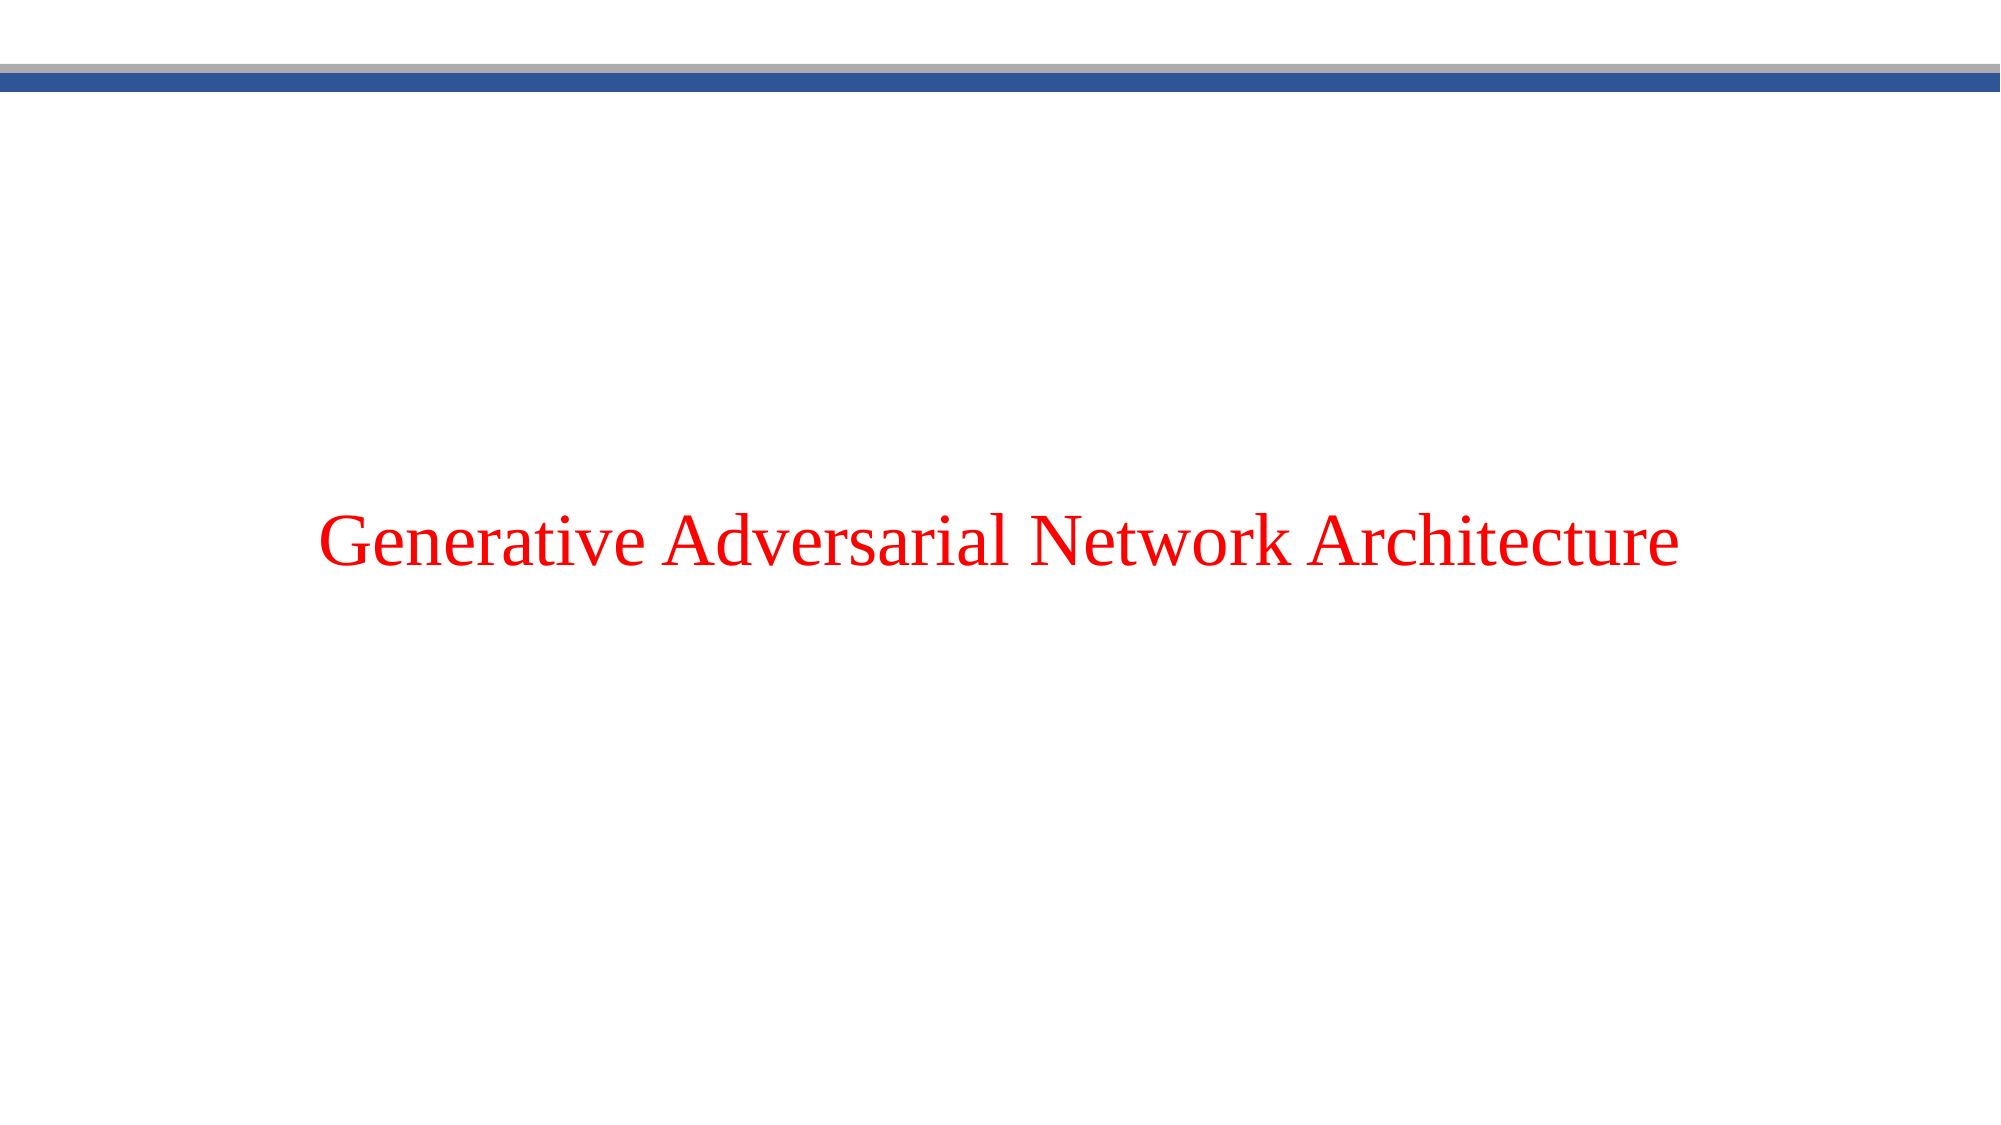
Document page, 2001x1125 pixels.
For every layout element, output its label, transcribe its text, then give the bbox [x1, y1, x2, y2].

text_box [0, 72, 2000, 93]
text_box [0, 63, 2000, 72]
text_box Generative Adversarial Network Architecture [214, 482, 1786, 678]
